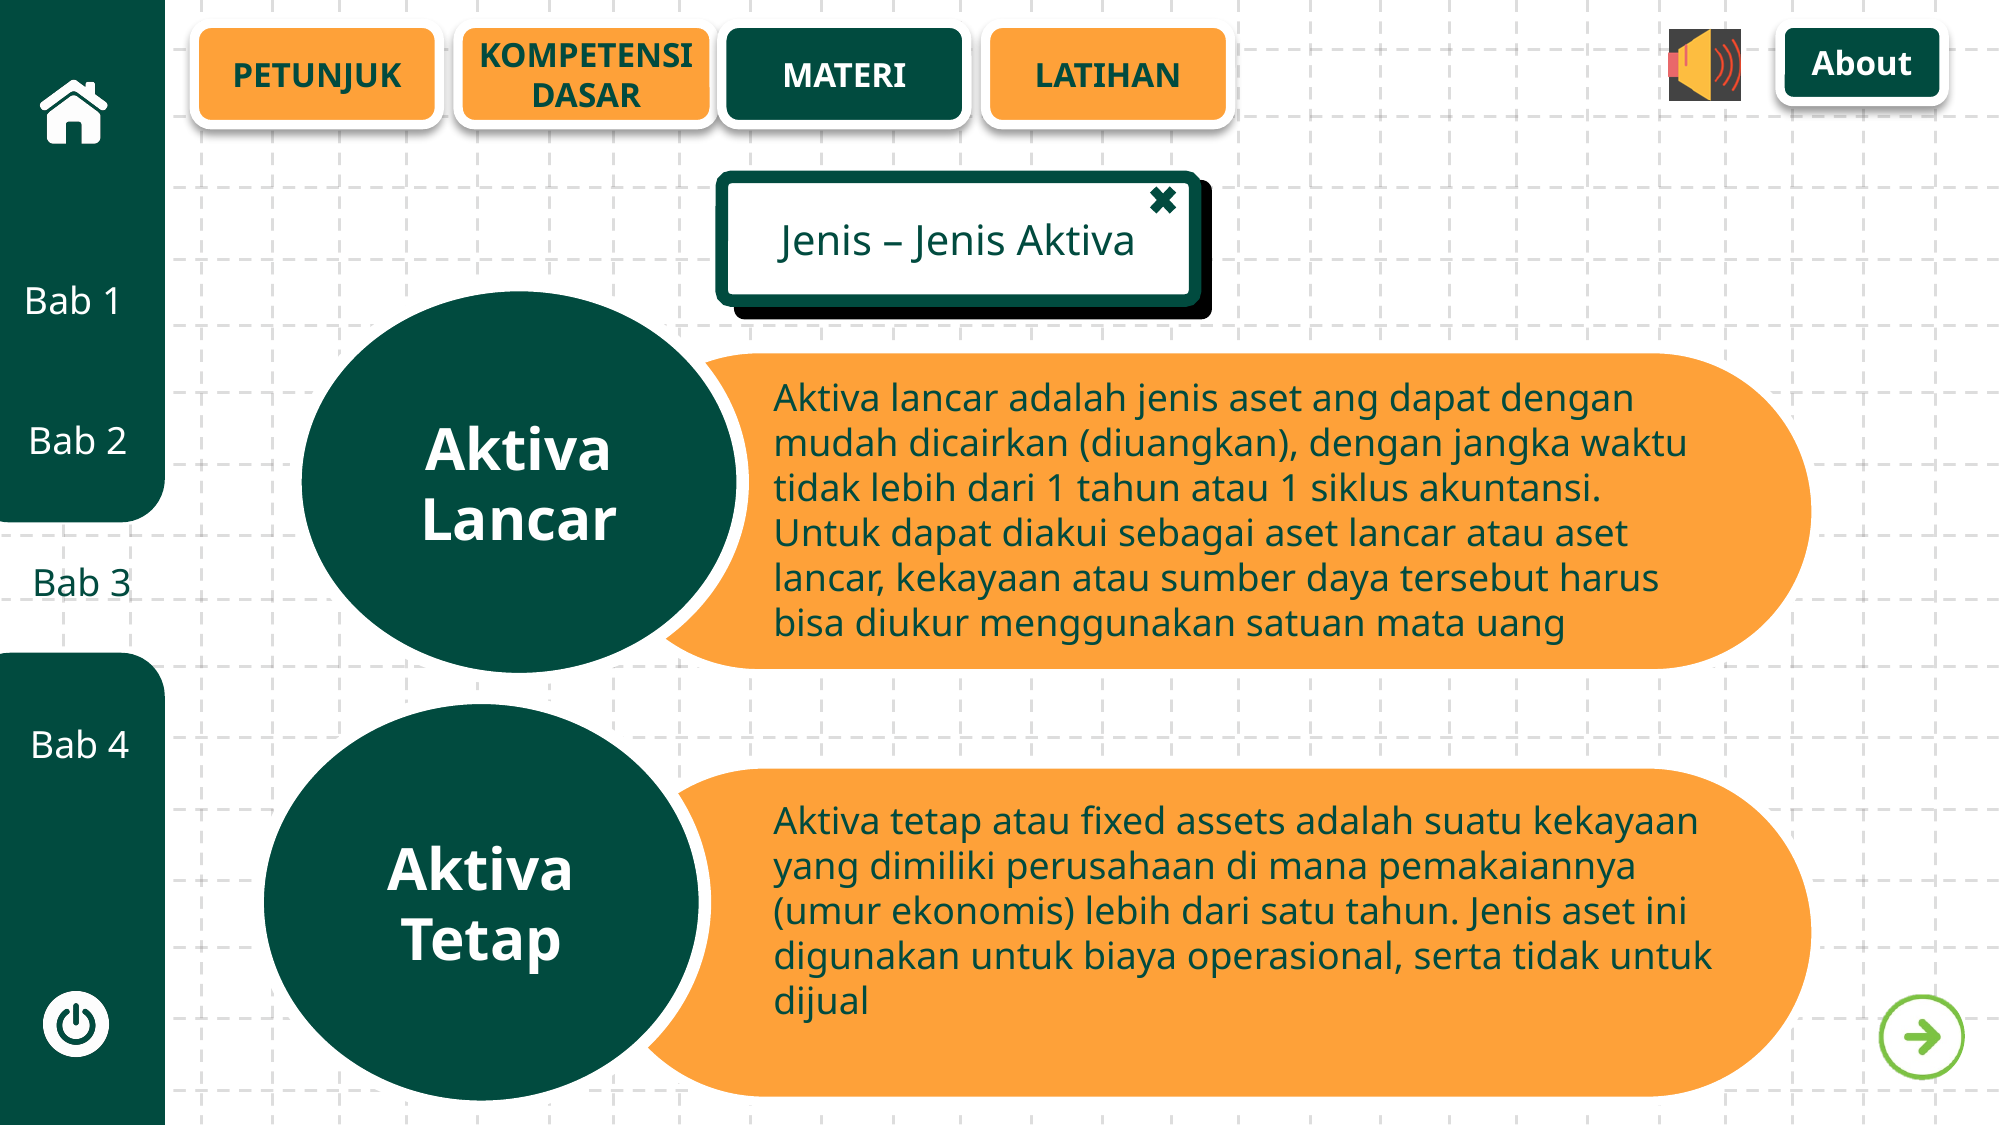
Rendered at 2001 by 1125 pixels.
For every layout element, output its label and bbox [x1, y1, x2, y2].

text_box [295, 285, 1817, 746]
text_box [721, 176, 1212, 285]
text_box [257, 697, 1817, 1107]
picture [0, 0, 1999, 1125]
